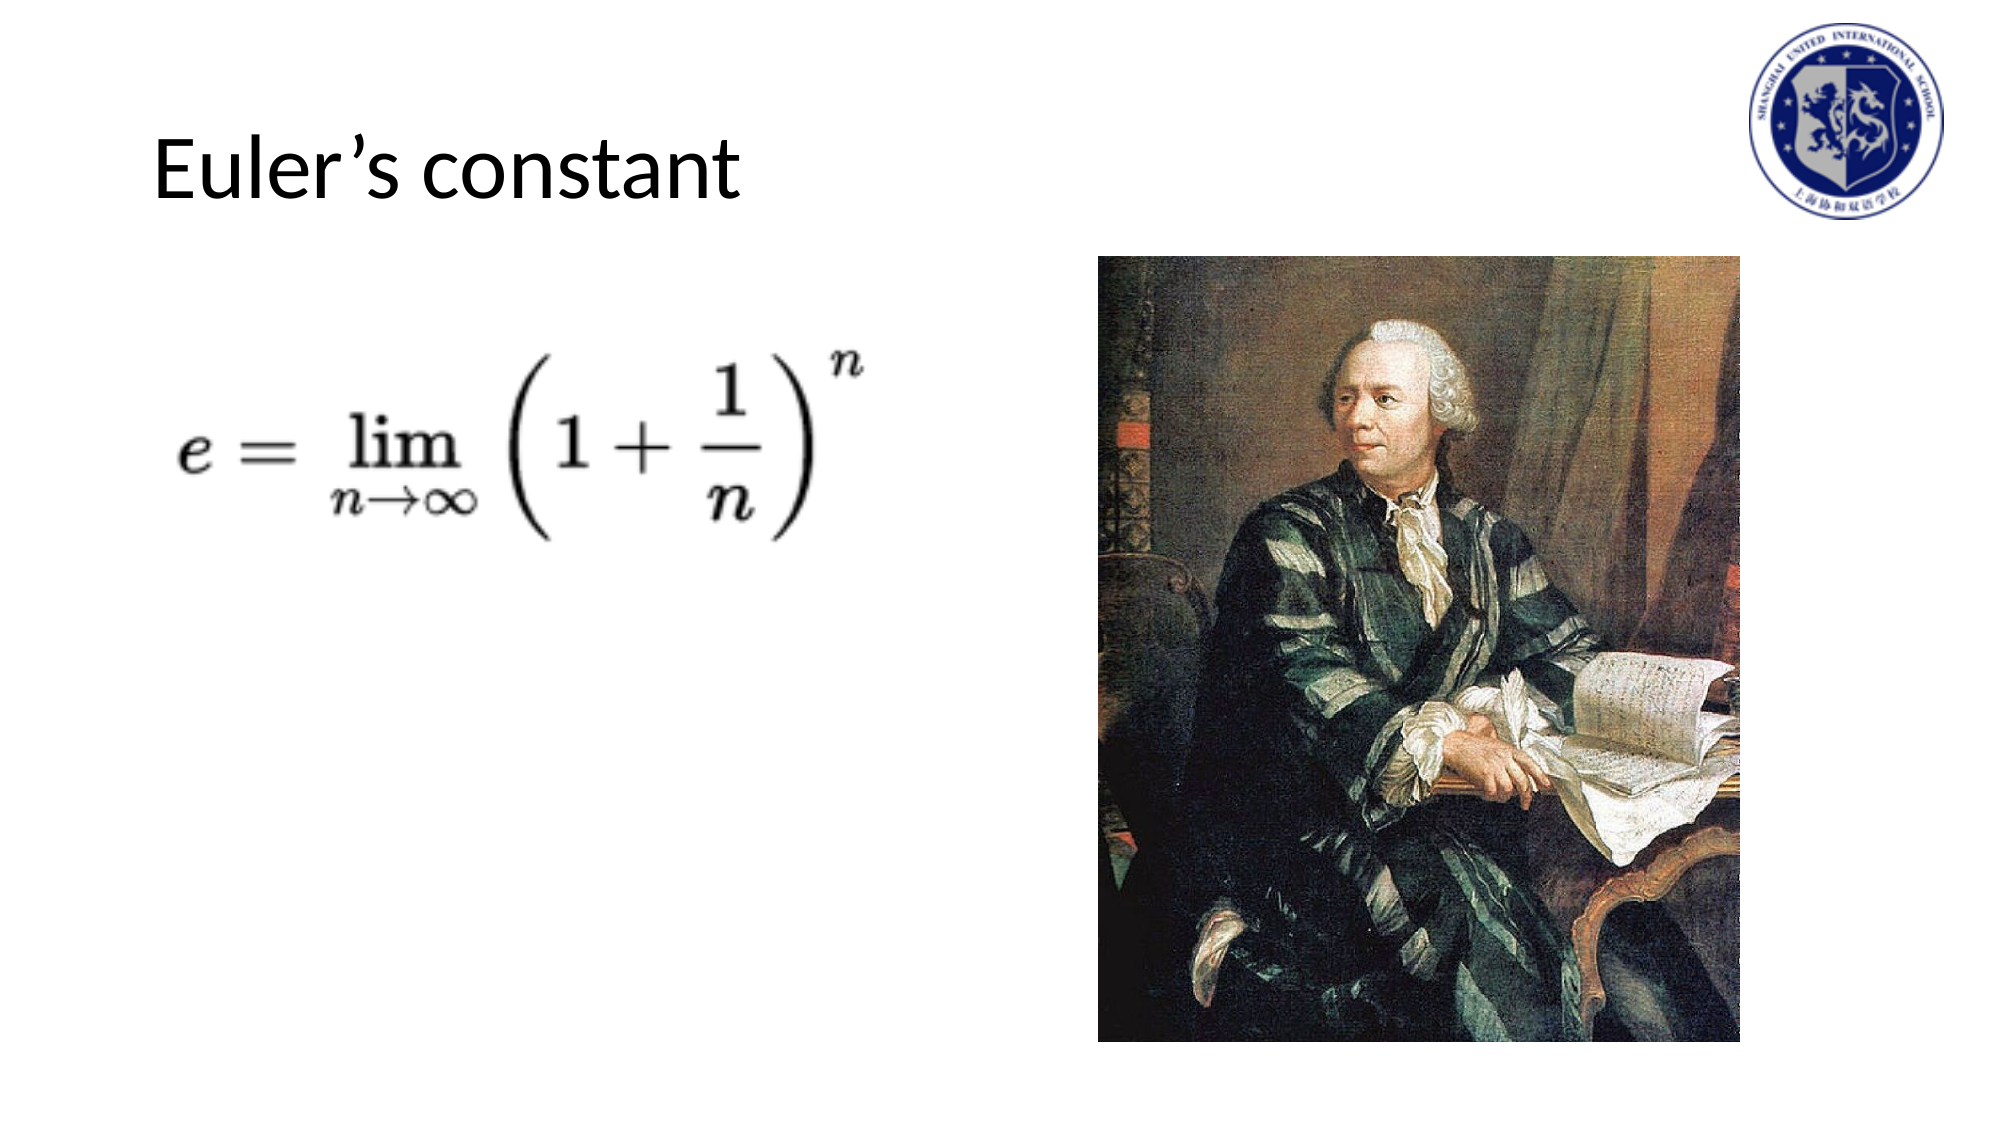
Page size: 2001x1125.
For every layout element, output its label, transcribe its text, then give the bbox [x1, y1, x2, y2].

picture [153, 320, 890, 570]
picture [1749, 23, 1944, 220]
picture [1098, 255, 1740, 1043]
title Euler’s constant [137, 59, 1863, 278]
